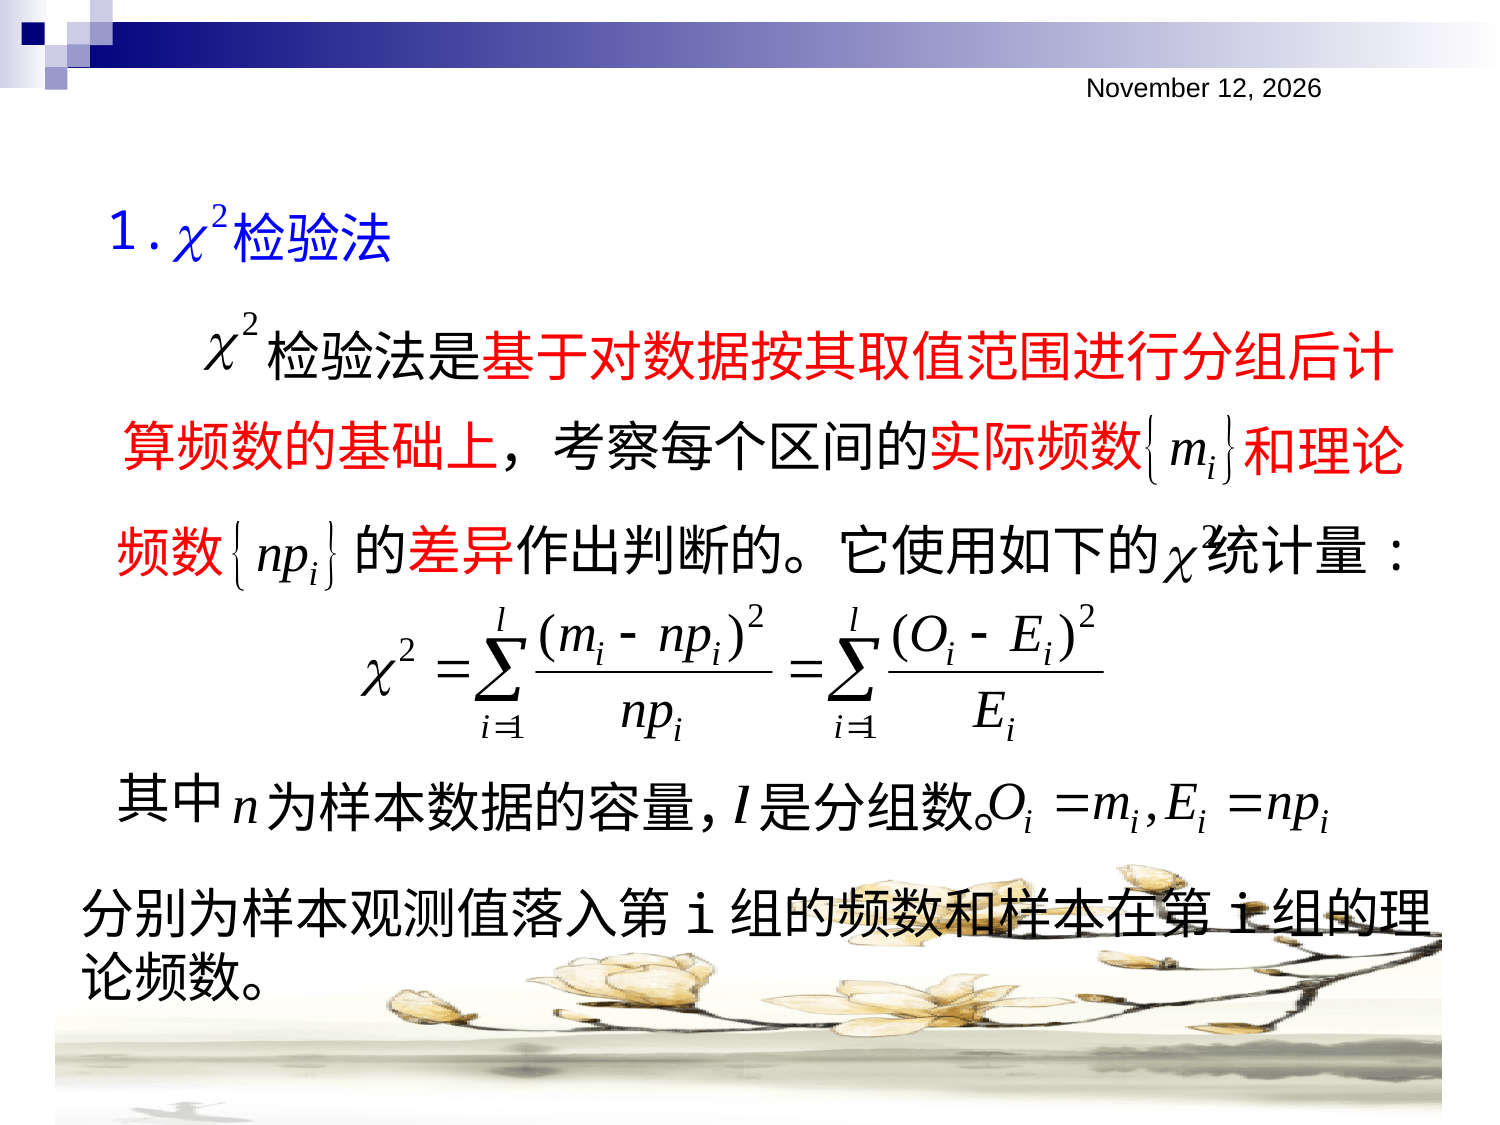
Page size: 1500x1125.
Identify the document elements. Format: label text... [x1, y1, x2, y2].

text_box 检验法 [232, 204, 394, 270]
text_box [116, 517, 1398, 595]
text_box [200, 303, 1403, 388]
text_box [116, 412, 1407, 489]
picture [169, 195, 232, 267]
text_box 1. [106, 195, 169, 261]
picture [357, 597, 1108, 747]
picture [54, 787, 1445, 1125]
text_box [116, 764, 1335, 839]
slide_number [1071, 62, 1395, 105]
